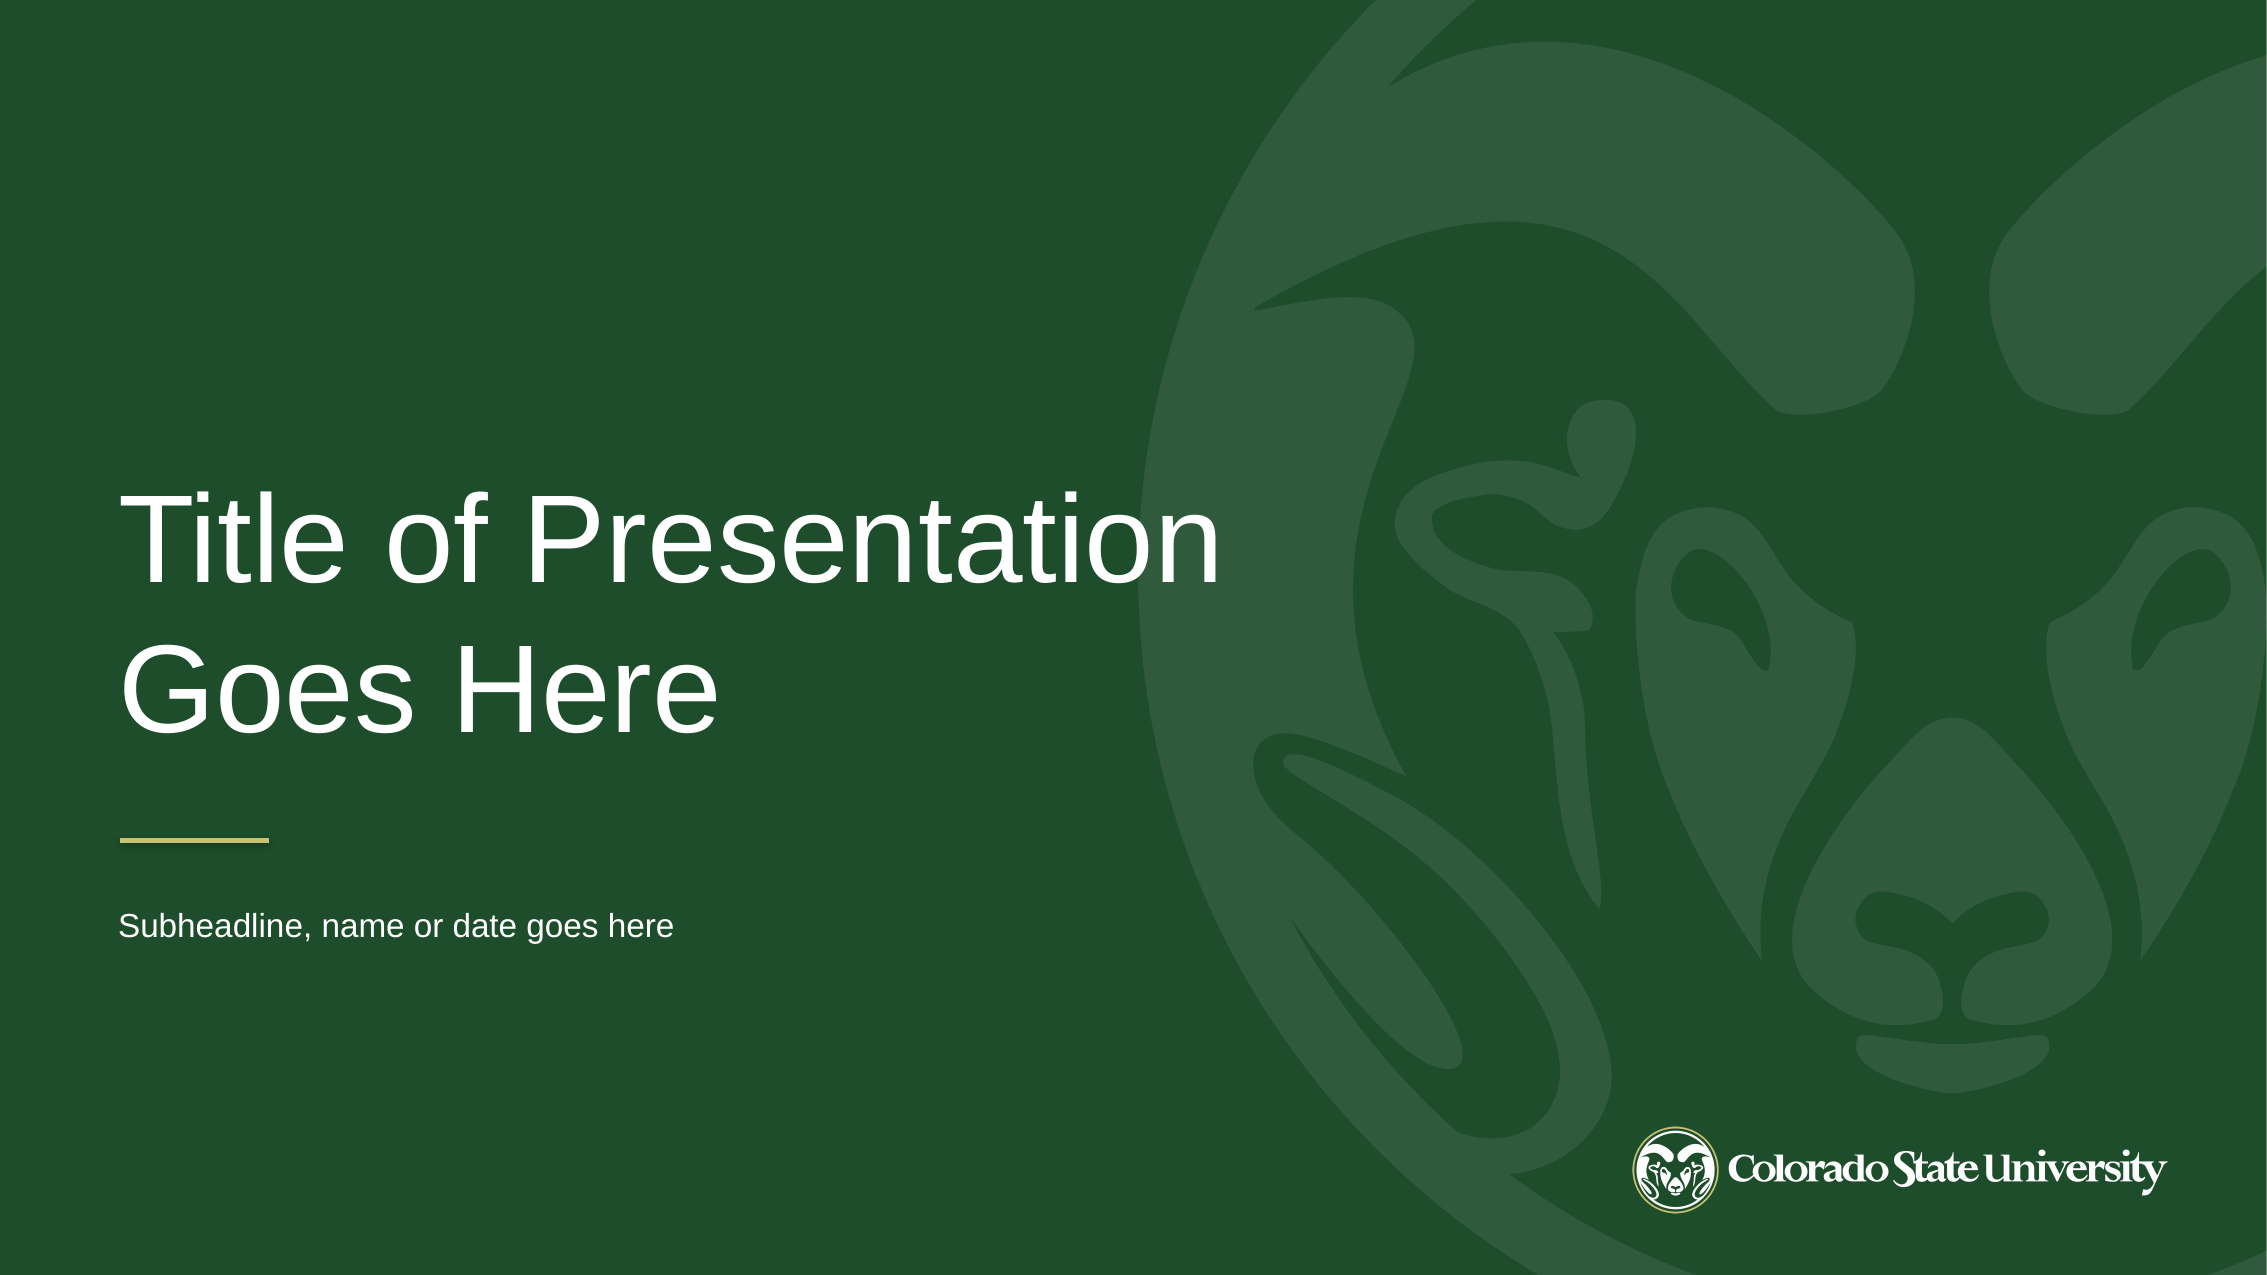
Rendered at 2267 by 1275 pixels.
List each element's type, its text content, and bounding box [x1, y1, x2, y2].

picture [1612, 1104, 2190, 1234]
list Subheadline, name or date goes here [103, 880, 2164, 956]
list Title of Presentation Goes Here [103, 442, 2164, 776]
